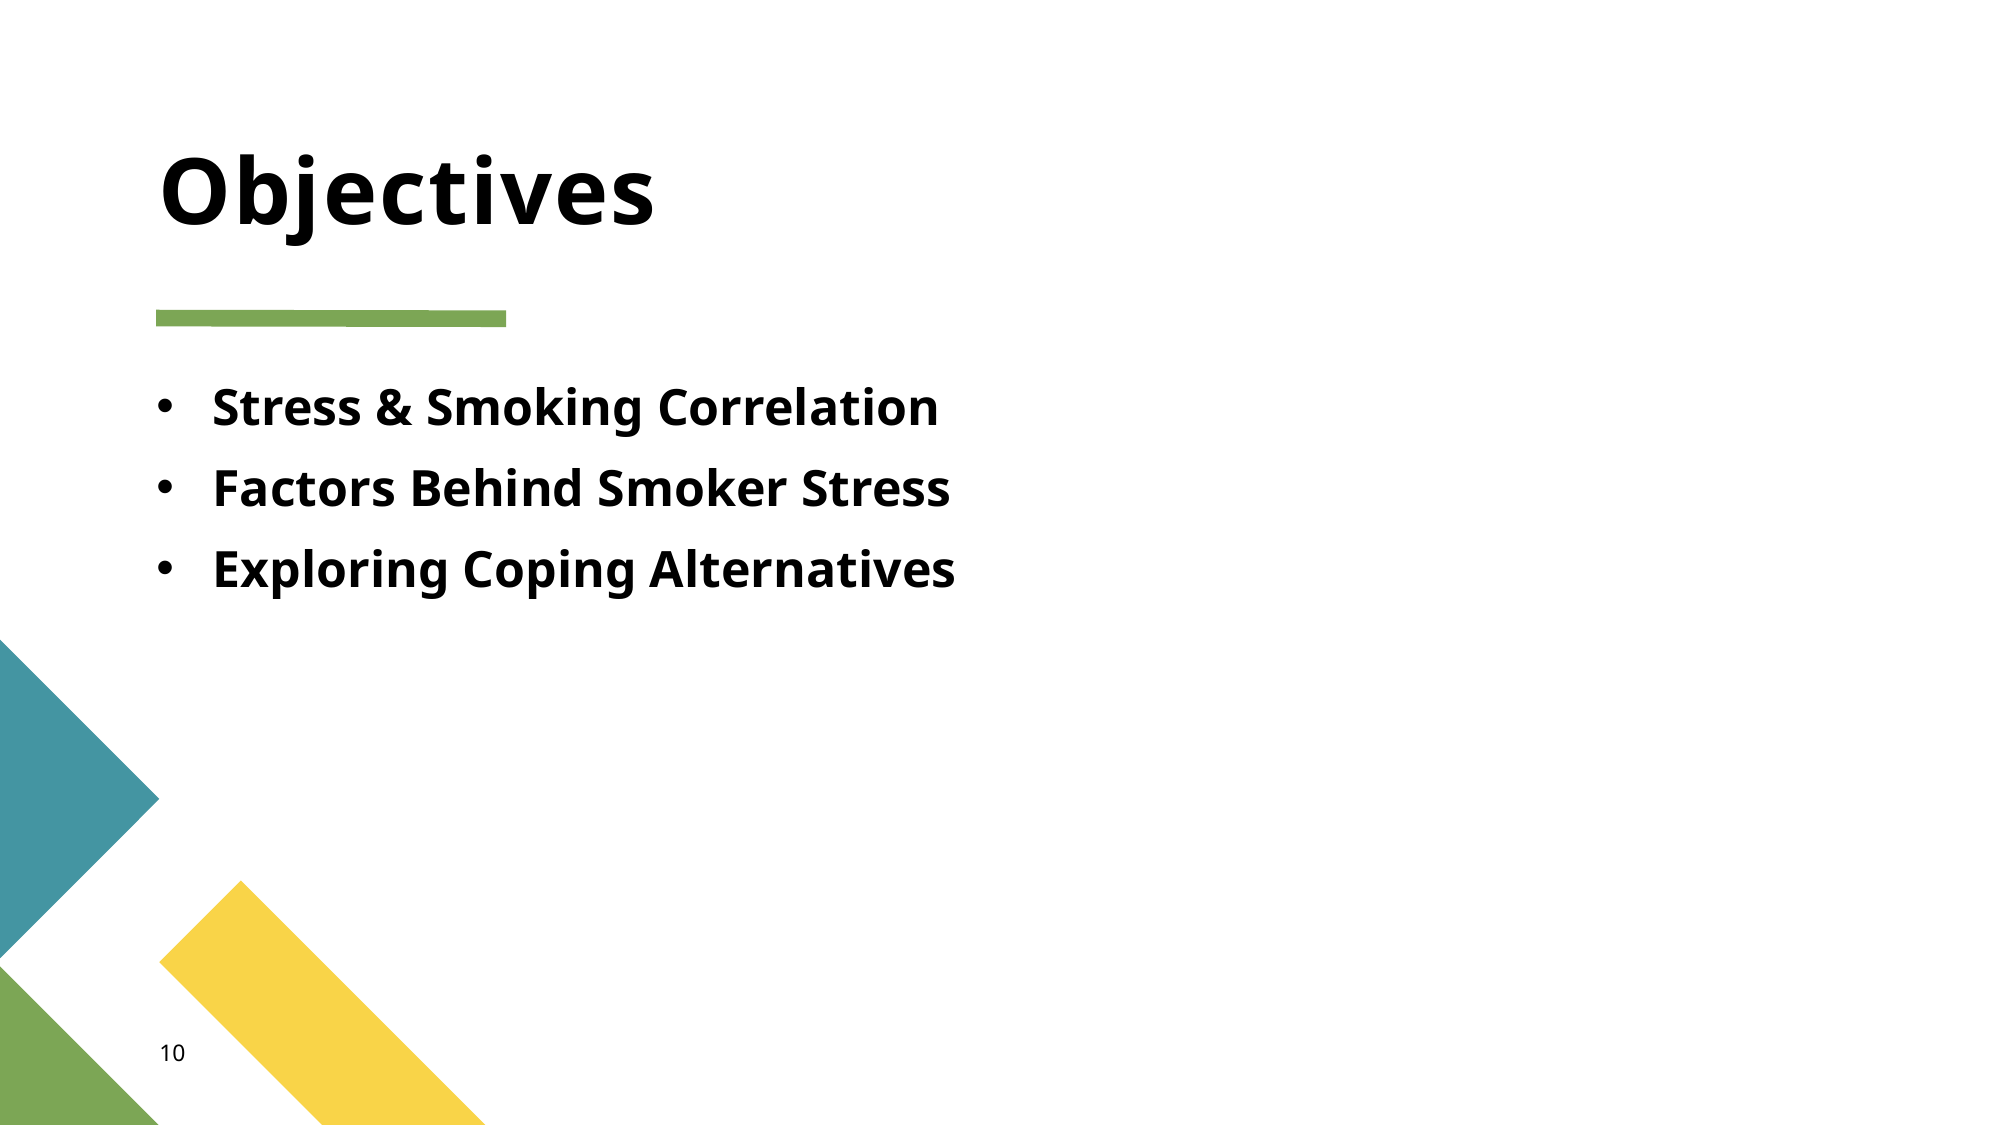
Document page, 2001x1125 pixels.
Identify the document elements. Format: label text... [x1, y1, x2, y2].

title Objectives [158, 144, 969, 245]
list Stress & Smoking Correlation Factors Behind Smoker Stress Exploring Coping Alternatives [156, 375, 1559, 835]
slide_number 10 [159, 1038, 246, 1080]
